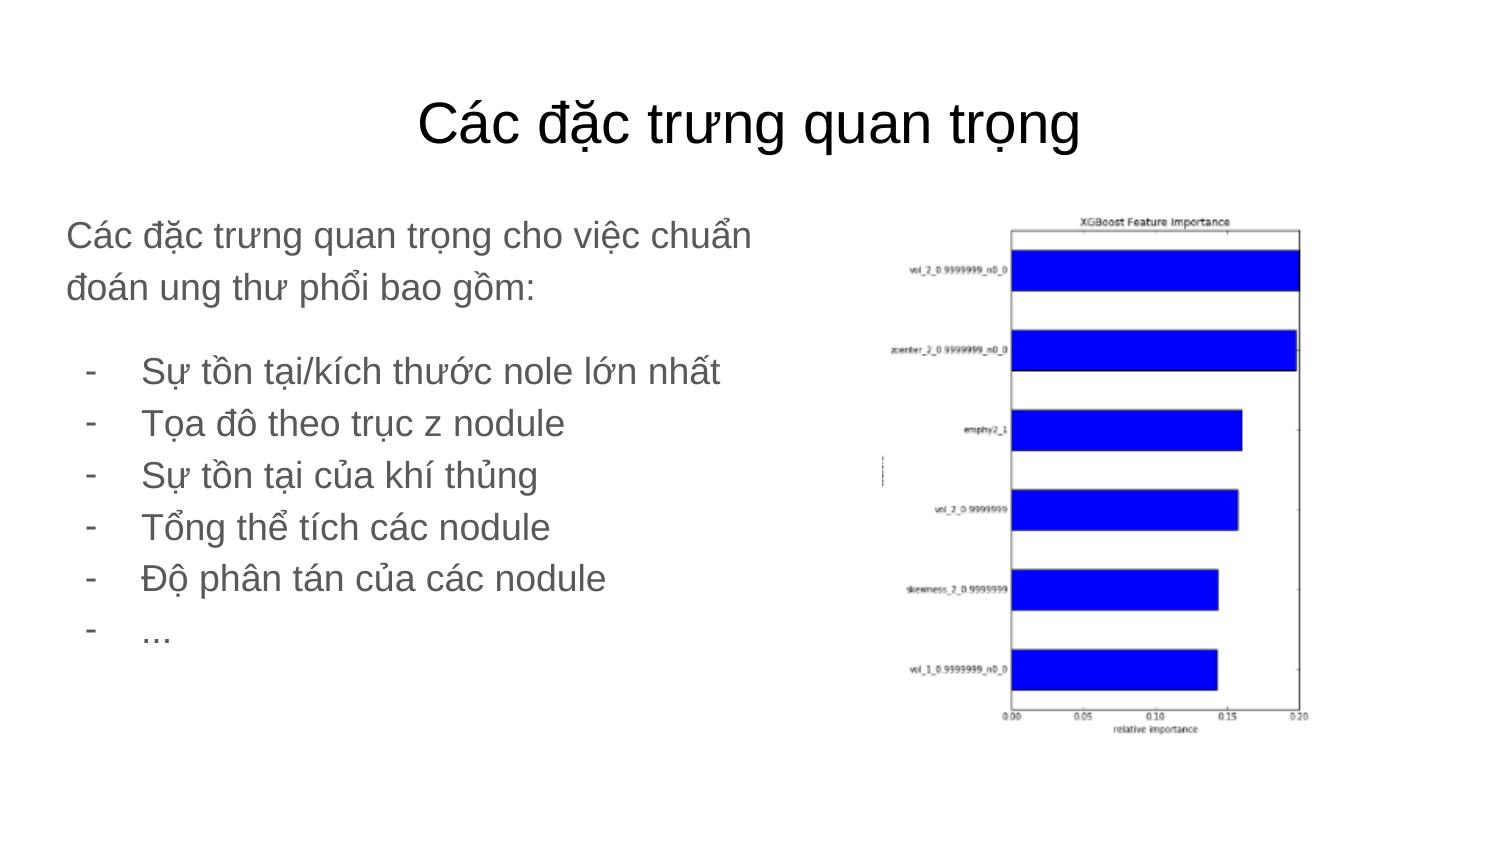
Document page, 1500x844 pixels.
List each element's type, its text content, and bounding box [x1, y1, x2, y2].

picture [882, 186, 1368, 752]
title Các đặc trưng quan trọng [51, 72, 1449, 167]
list Các đặc trưng quan trọng cho việc chuẩn đoán ung thư phổi bao gồm: Sự tồn tại/kích thước nole lớn nhất Tọa đô theo trục z nodule Sự tồn tại của khí thủng Tổng thể tích các nodule Độ phân tán của các nodule ... [51, 189, 793, 750]
